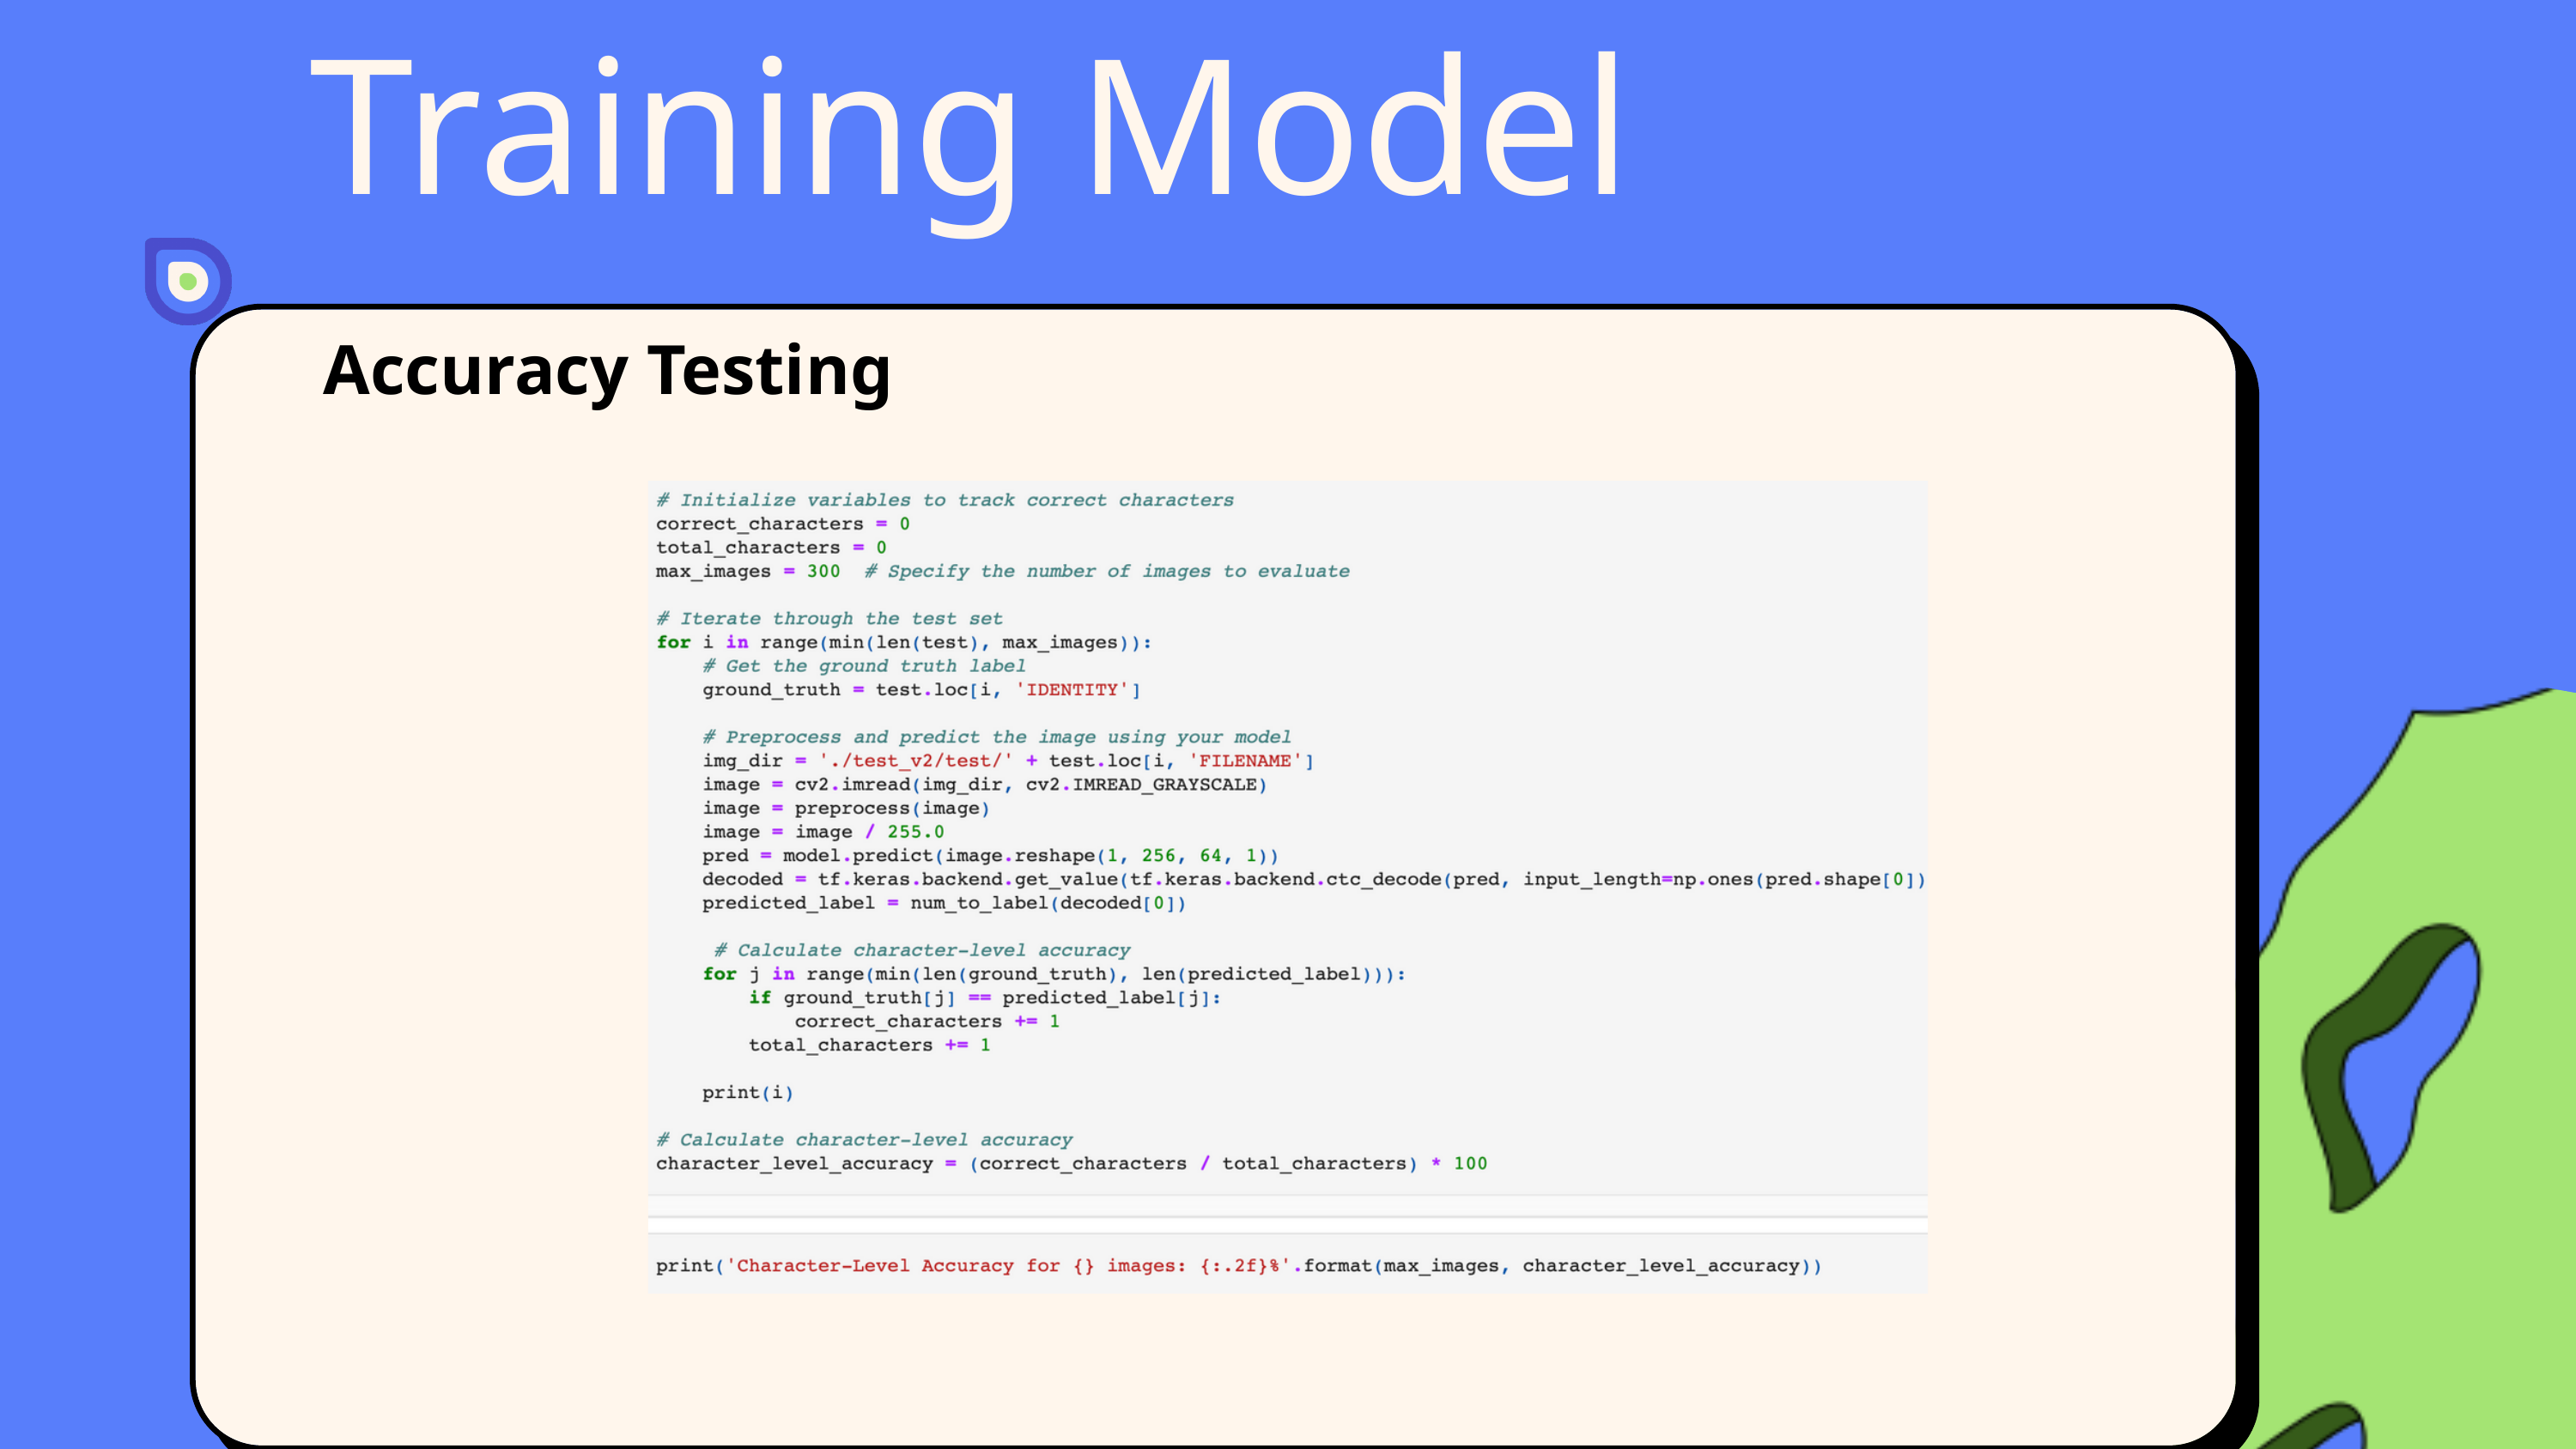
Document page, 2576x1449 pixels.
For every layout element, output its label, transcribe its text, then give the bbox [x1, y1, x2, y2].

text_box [189, 303, 2260, 1449]
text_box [144, 238, 684, 326]
text_box [2263, 637, 2576, 1449]
text_box Training Model [309, 44, 1946, 302]
